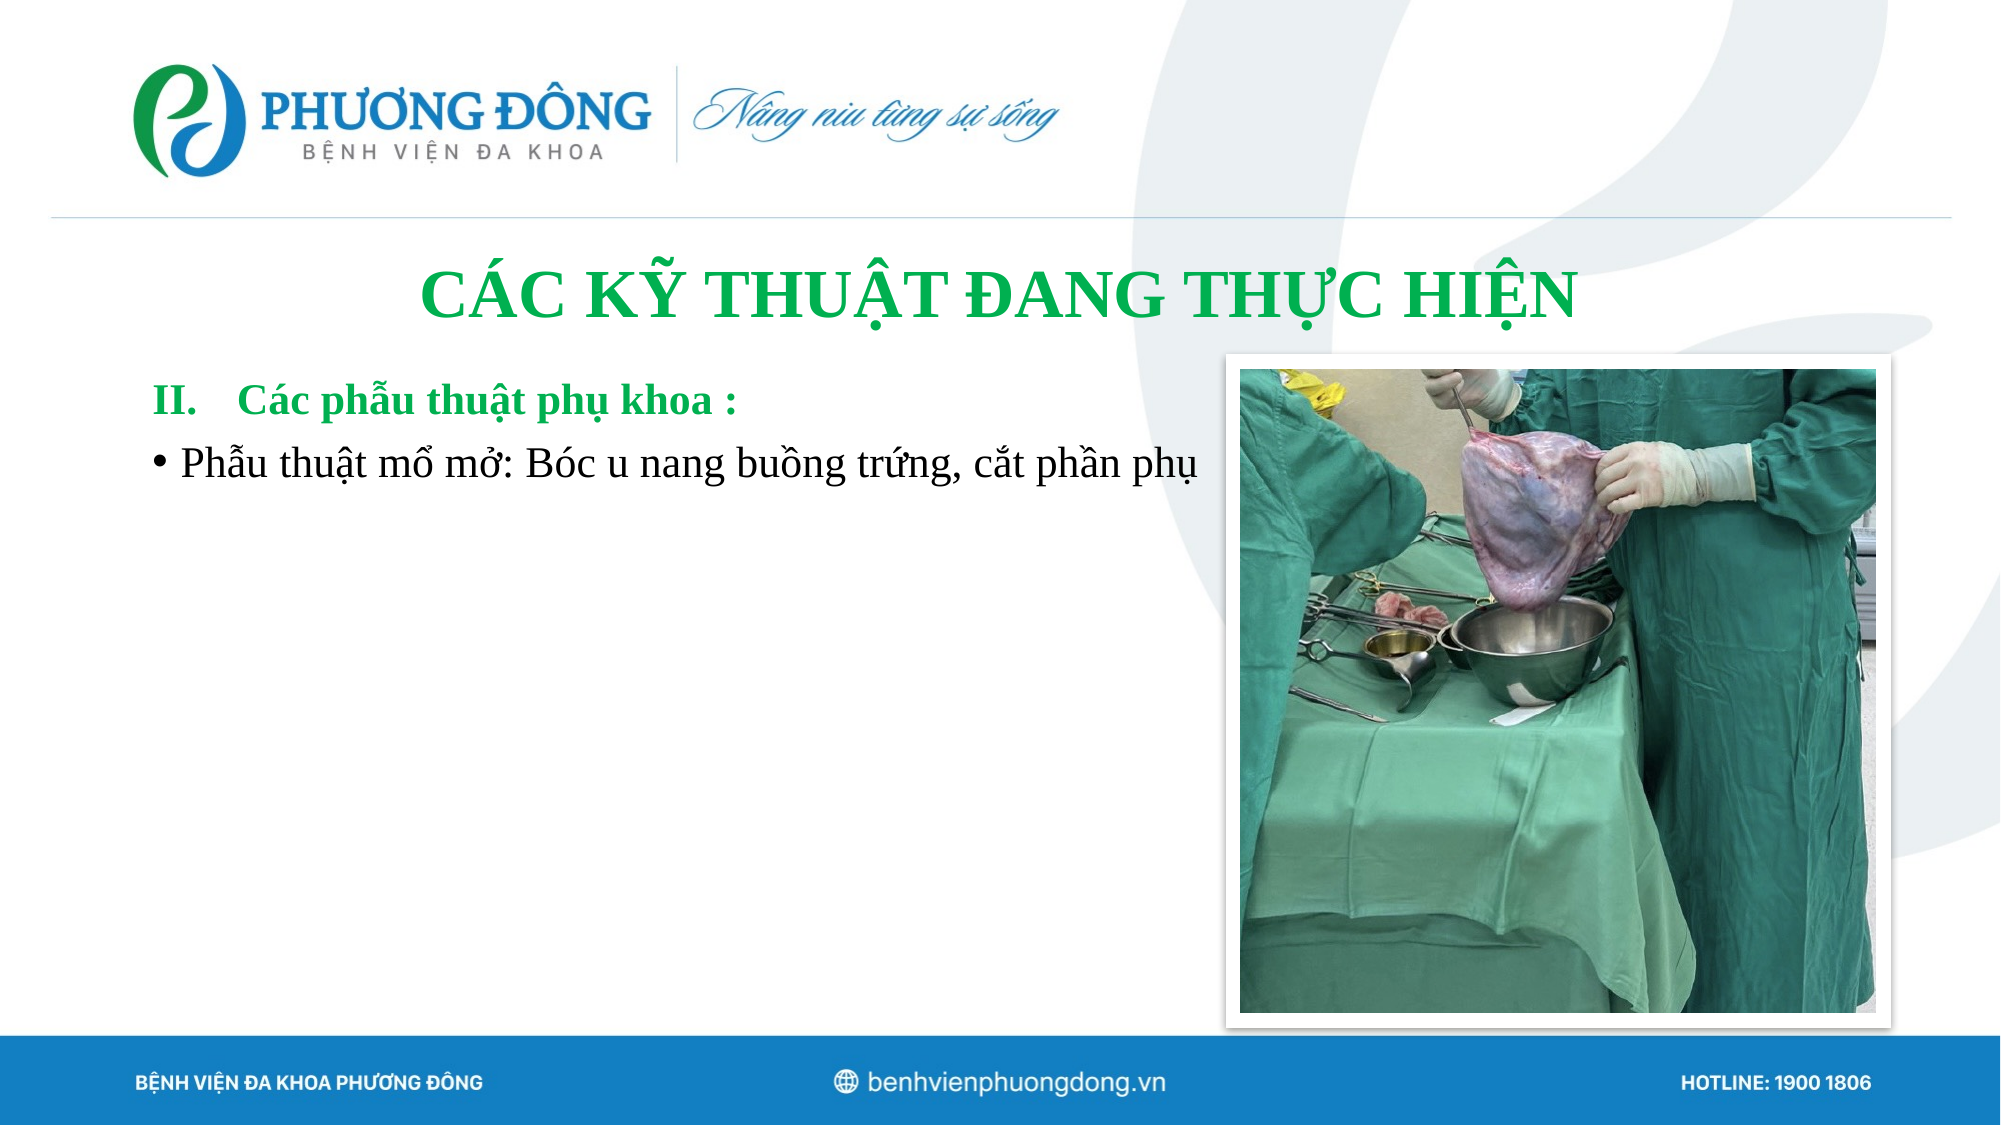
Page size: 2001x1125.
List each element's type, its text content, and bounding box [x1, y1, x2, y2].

list Các phẫu thuật phụ khoa : Phẫu thuật mổ mở: Bóc u nang buồng trứng, cắt phần phụ [137, 368, 1220, 1014]
picture [0, 0, 2001, 1125]
title CÁC KỸ THUẬT ĐANG THỰC HIỆN [137, 220, 1863, 368]
